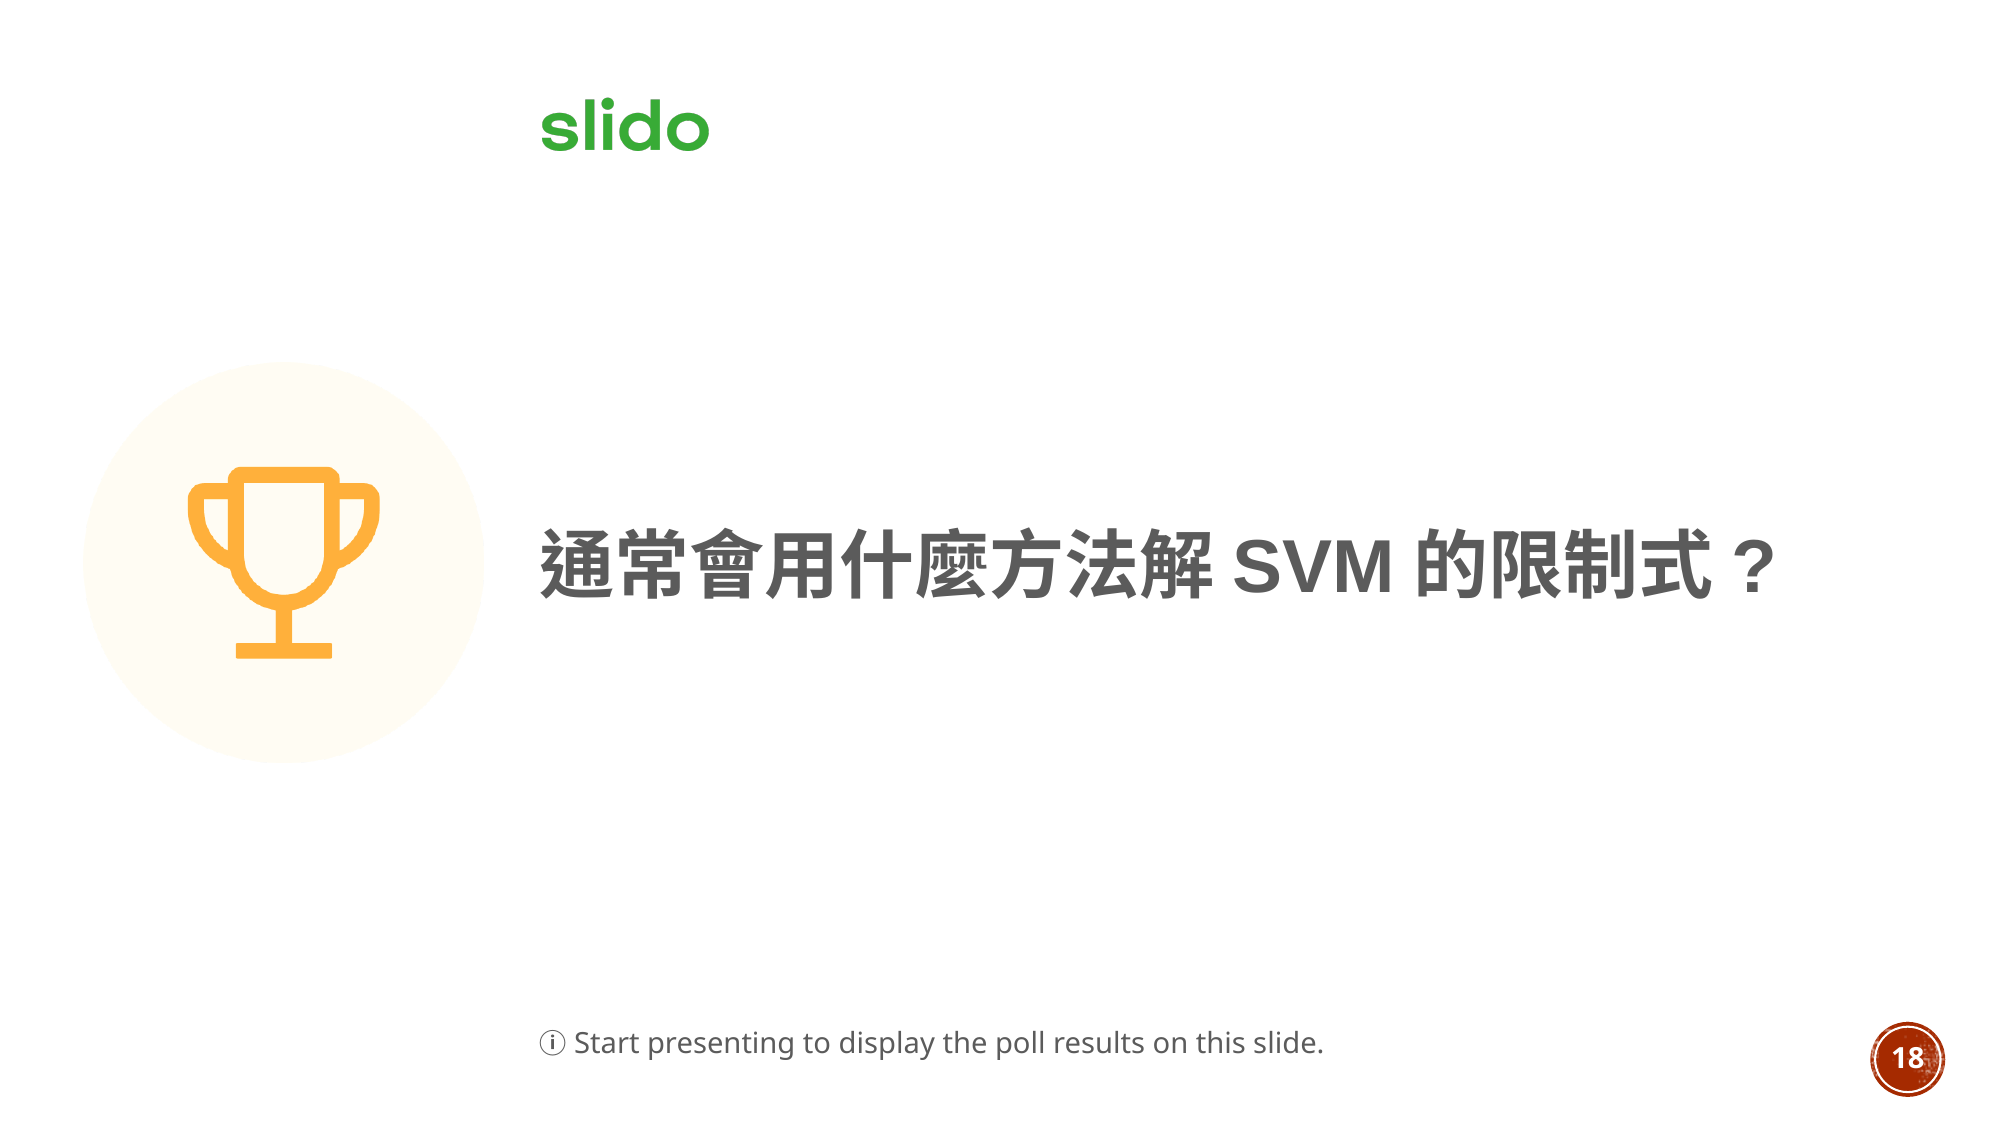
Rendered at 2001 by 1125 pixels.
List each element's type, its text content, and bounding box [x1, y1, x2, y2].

slide_number 18 [1855, 1028, 1961, 1089]
picture [525, 83, 726, 167]
text_box 通常會用什麼方法解SVM的限制式? [524, 421, 1918, 704]
picture [83, 362, 484, 763]
text_box ⓘ Start presenting to display the poll results on this slide. [524, 999, 1959, 1085]
